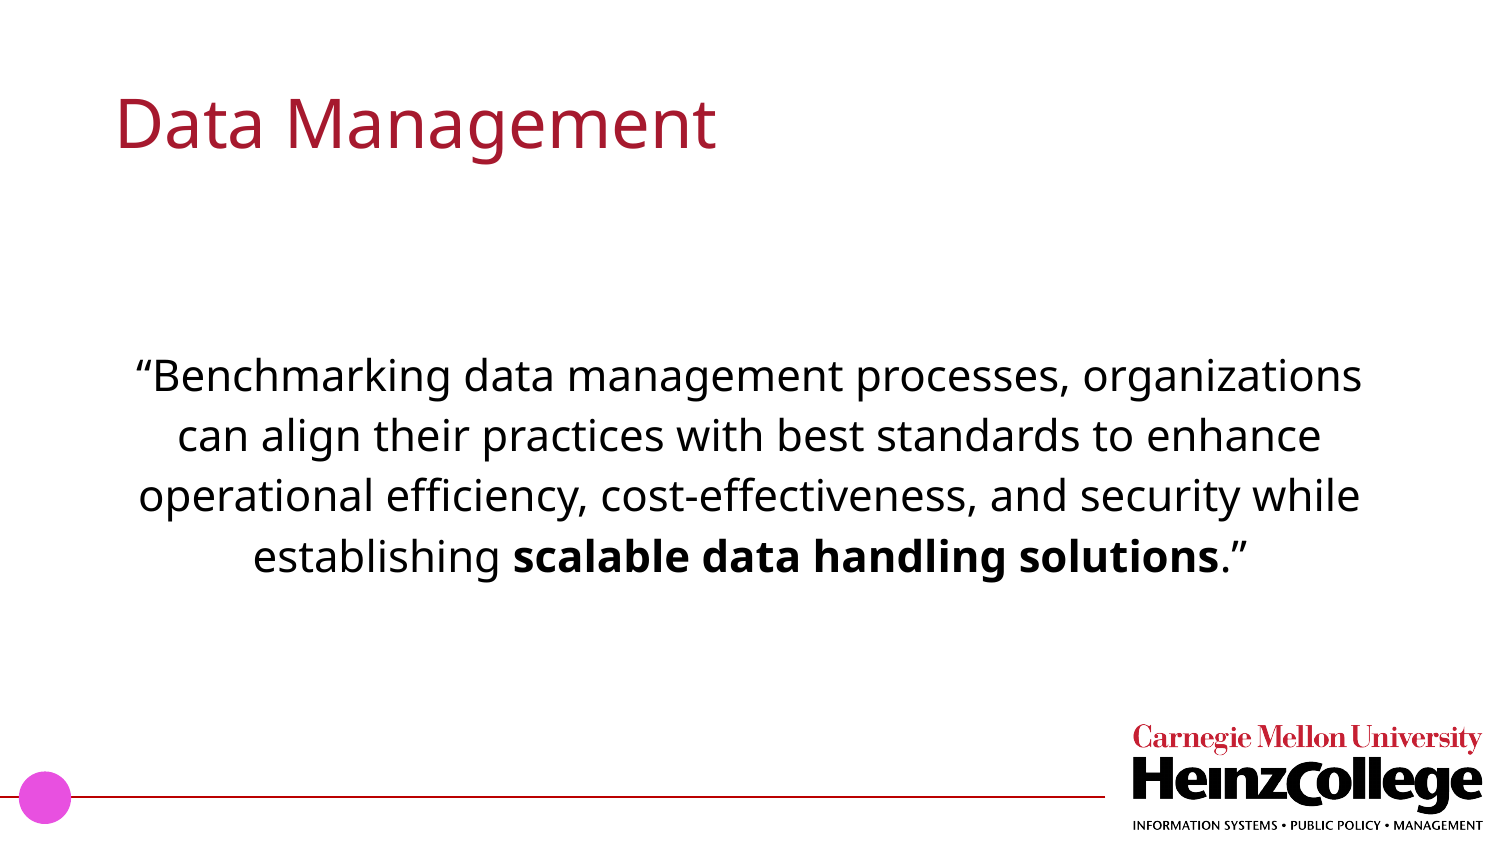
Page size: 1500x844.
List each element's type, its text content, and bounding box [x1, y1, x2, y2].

picture [1133, 724, 1483, 830]
text_box [18, 771, 72, 824]
list “Benchmarking data management processes, organizations can align their practices with best standards to enhance operational efficiency, cost-effectiveness, and security while establishing scalable data handling solutions.” [103, 224, 1397, 760]
title Data Management [103, 44, 1397, 208]
